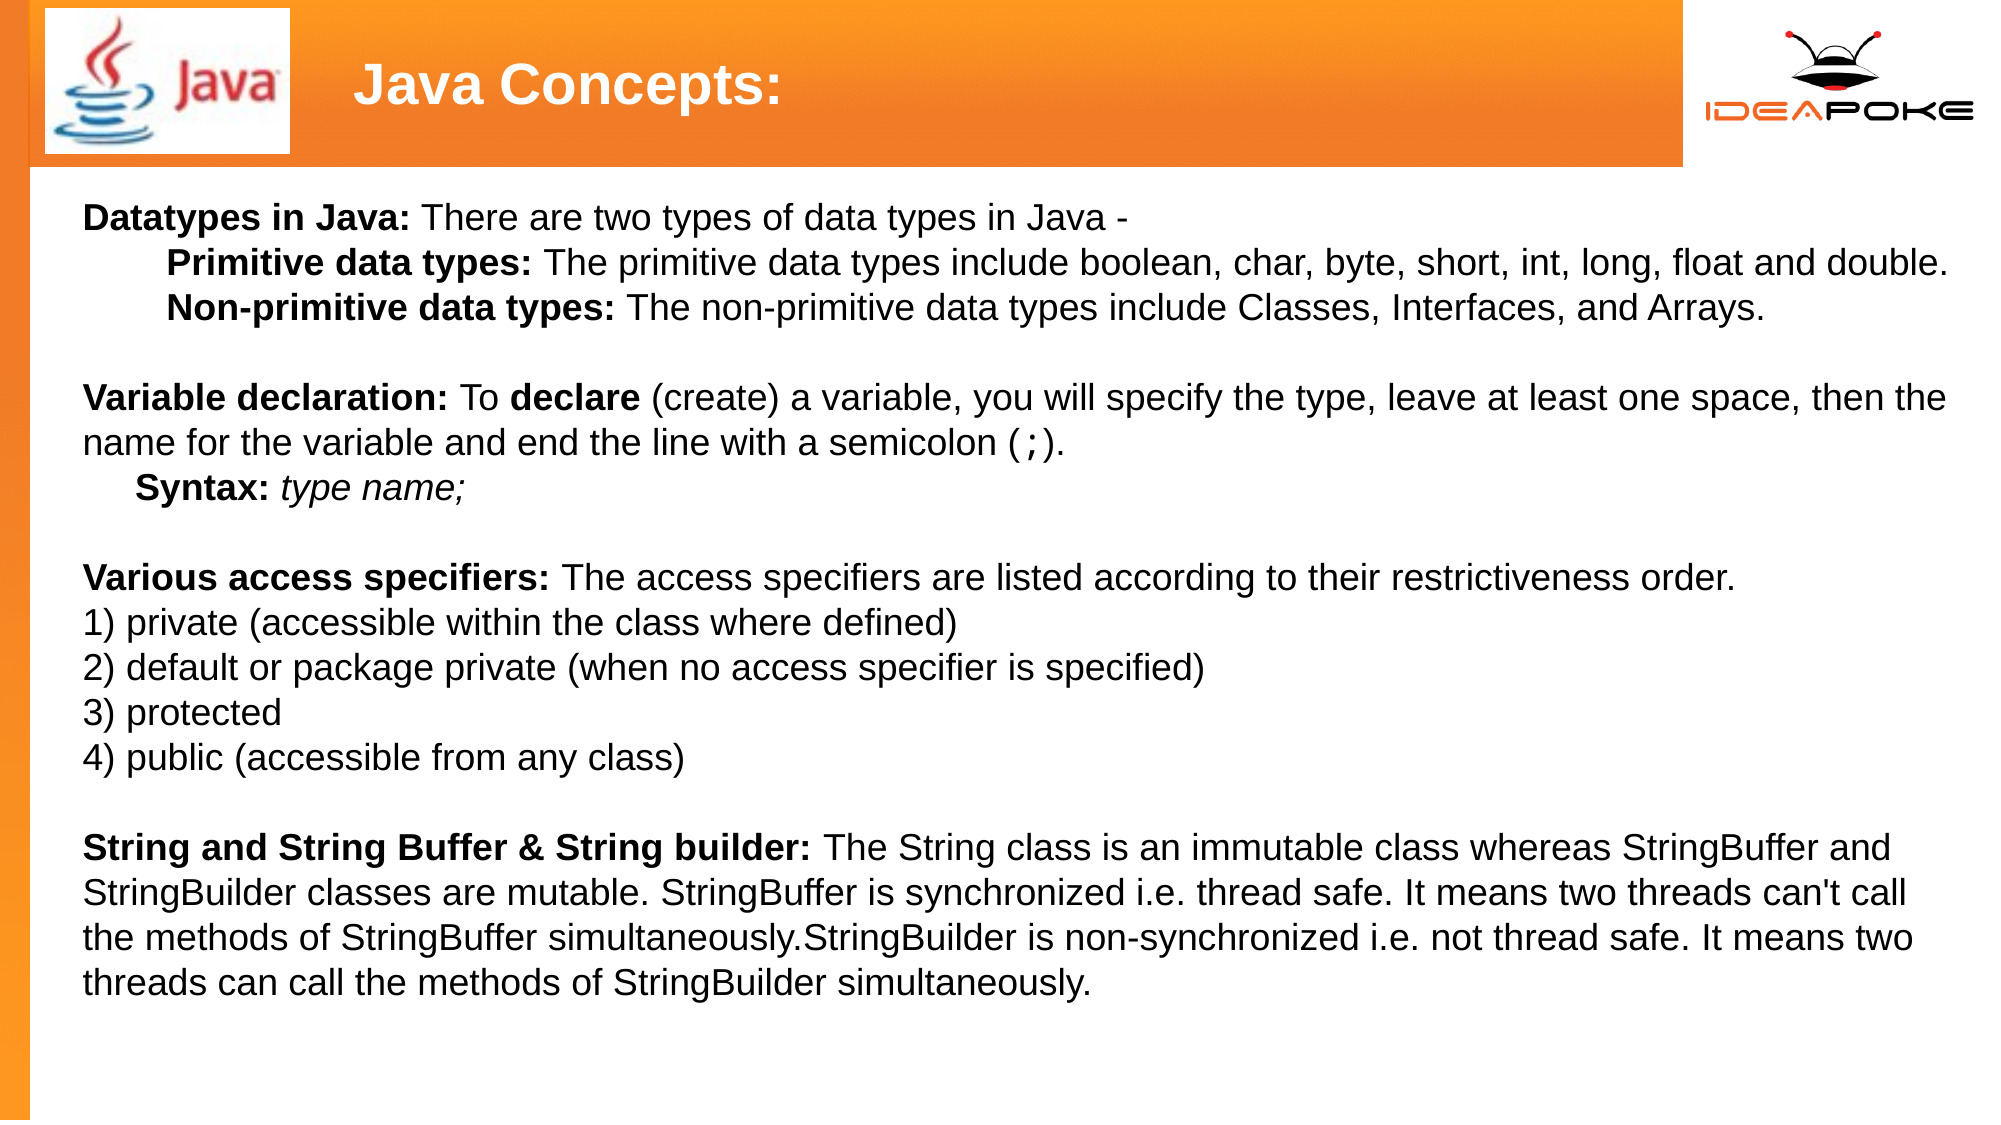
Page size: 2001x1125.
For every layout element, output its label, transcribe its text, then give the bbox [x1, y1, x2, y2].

text_box Datatypes in Java: There are two types of data types in Java - Primitive data types: The primitive data types include boolean, char, byte, short, int, long, float and double. Non-primitive data types: The non-primitive data types include Classes, Interfaces, and Arrays. Variable declaration: To declare (create) a variable, you will specify the type, leave at least one space, then the name for the variable and end the line with a semicolon (;). Syntax: type name; Various access specifiers: The access specifiers are listed according to their restrictiveness order. 1) private (accessible within the class where defined) 2) default or package private (when no access specifier is specified) 3) protected 4) public (accessible from any class) String and String Buffer & String builder: The String class is an immutable class whereas StringBuffer and StringBuilder classes are mutable. StringBuffer is synchronized i.e. thread safe. It means two threads can't call the methods of StringBuffer simultaneously.StringBuilder is non-synchronized i.e. not thread safe. It means two threads can call the methods of StringBuilder simultaneously. [67, 185, 1980, 1056]
picture [0, 0, 1683, 1120]
picture [1699, 17, 1980, 146]
